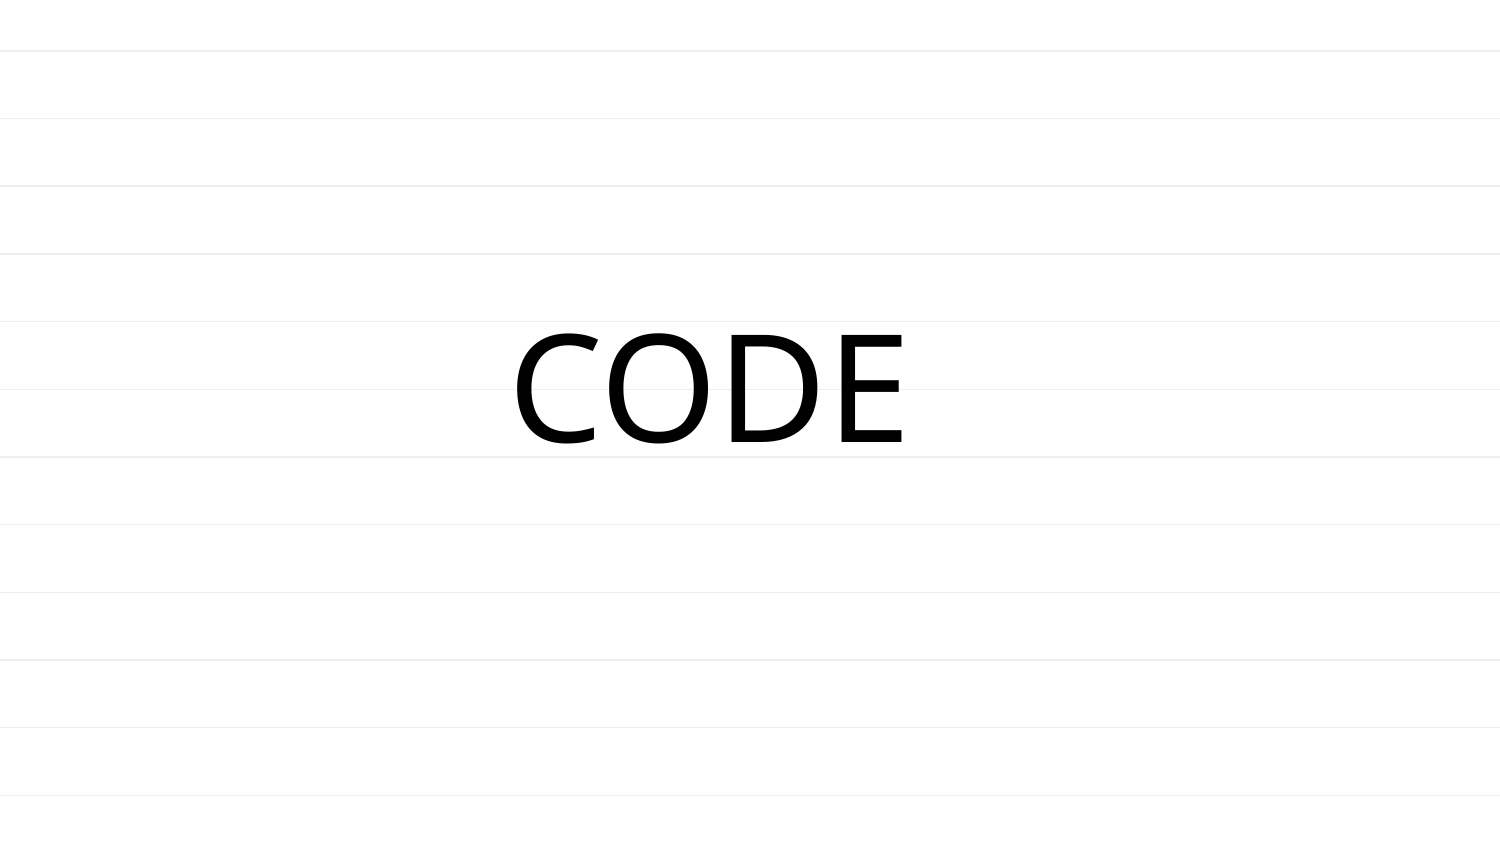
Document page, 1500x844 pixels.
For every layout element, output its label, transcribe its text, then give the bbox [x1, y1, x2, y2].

text_box CODE [430, 277, 989, 488]
